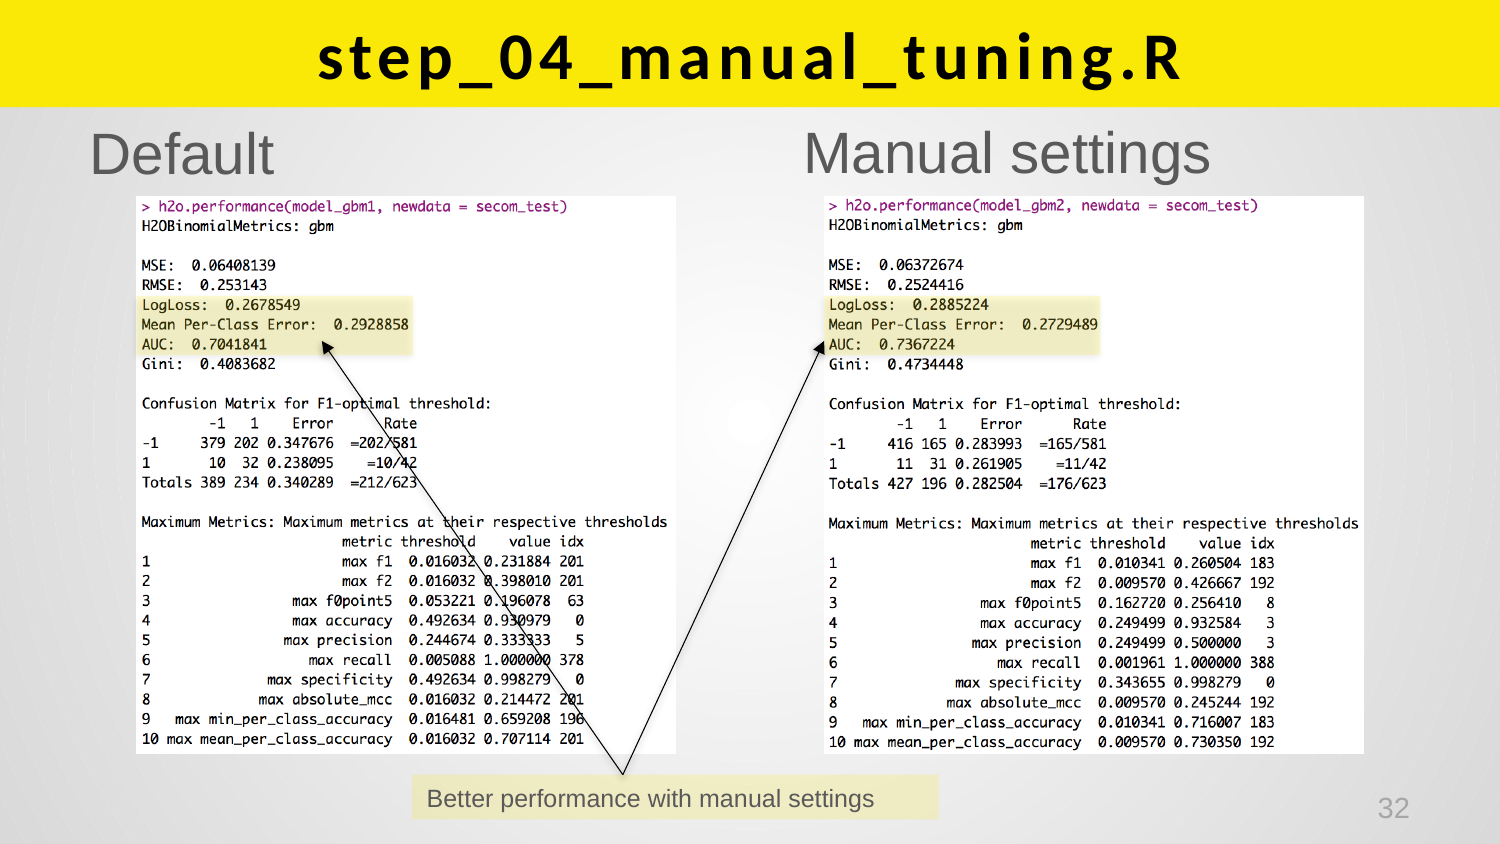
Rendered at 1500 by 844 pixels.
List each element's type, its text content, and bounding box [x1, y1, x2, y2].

text_box Better performance with manual settings [411, 774, 939, 820]
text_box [624, 340, 825, 775]
text_box Default [75, 109, 362, 194]
title step_04_manual_tuning.R [75, 0, 1425, 108]
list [136, 196, 677, 754]
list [823, 196, 1364, 754]
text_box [321, 340, 624, 775]
text_box Manual settings [788, 107, 1238, 192]
slide_number 32 [1074, 782, 1425, 827]
